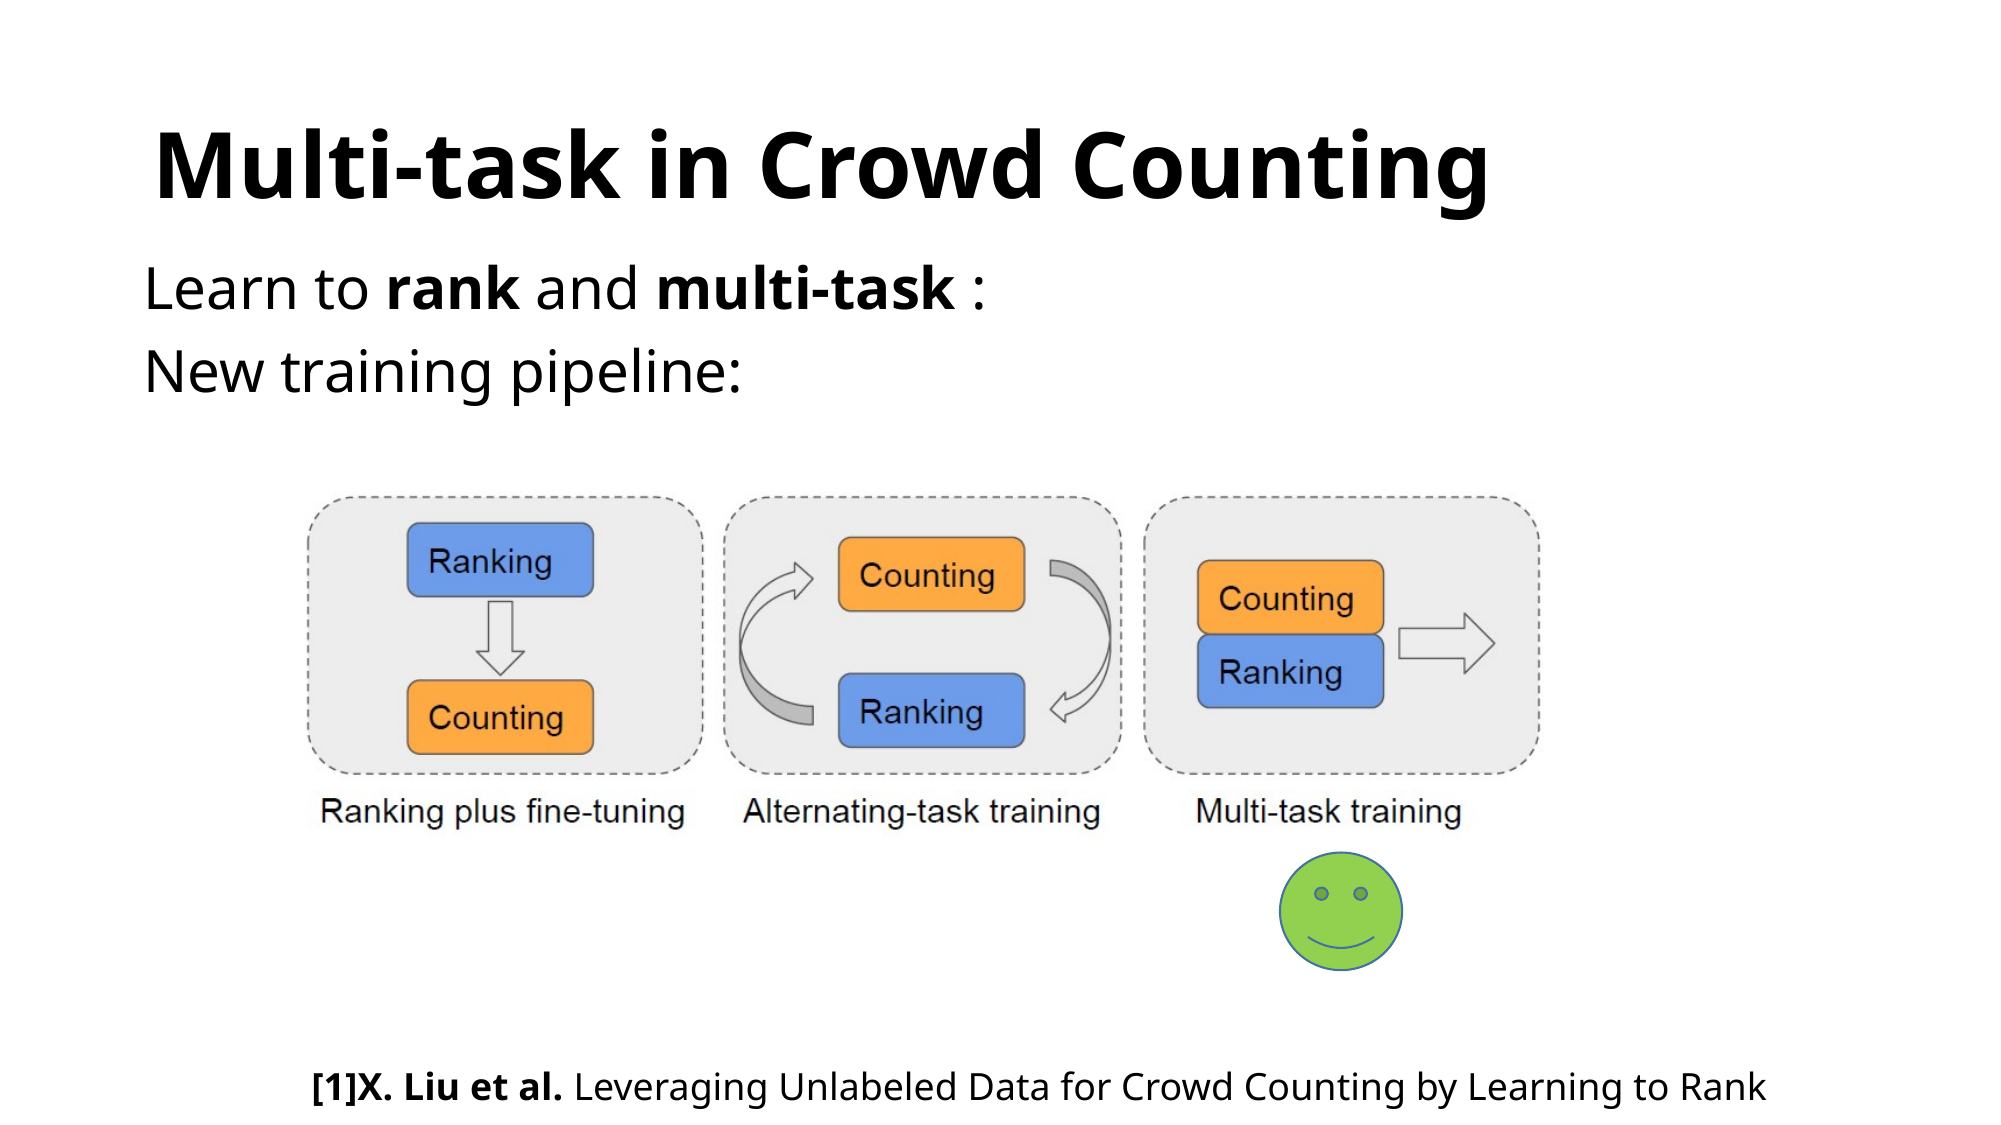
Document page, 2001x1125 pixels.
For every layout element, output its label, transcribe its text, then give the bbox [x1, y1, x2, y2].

text_box [1]X. Liu et al. Leveraging Unlabeled Data for Crowd Counting by Learning to Rank [71, 1055, 1813, 1116]
title Multi-task in Crowd Counting [137, 59, 1863, 278]
list Learn to rank and multi-task : New training pipeline: [128, 251, 1854, 966]
text_box [1278, 853, 1404, 972]
picture [268, 468, 1574, 853]
